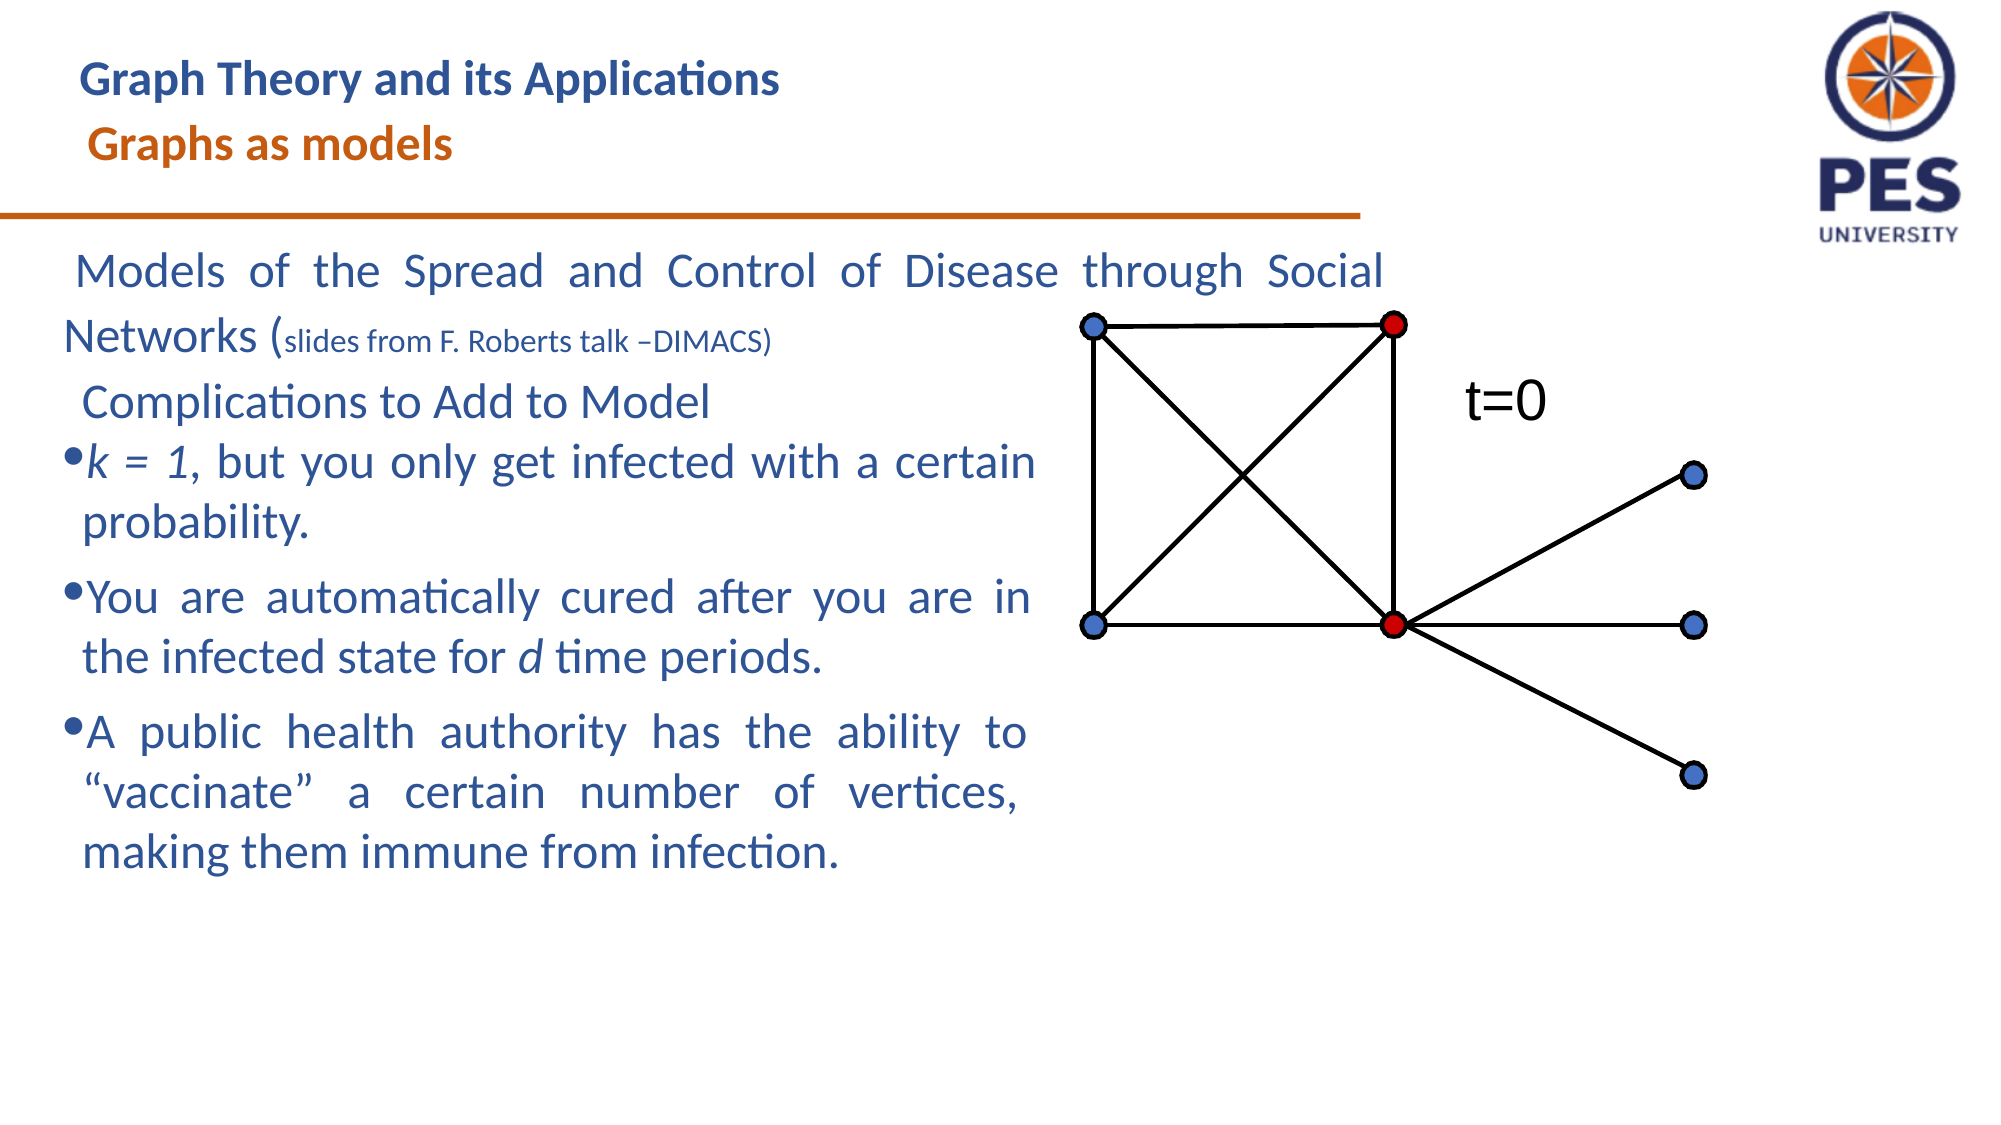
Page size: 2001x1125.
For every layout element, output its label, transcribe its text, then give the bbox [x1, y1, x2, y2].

title Graph Theory and its Applications Graphs as models [73, 38, 783, 212]
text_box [1079, 310, 1708, 790]
title Graph Theory and its Applications Graphs as models [73, 220, 783, 224]
text_box Models of the Spread and Control of Disease through Social Networks (slides from F. Roberts talk –DIMACS) Complications to Add to Model k = 1, but you only get infected with a certain probability. You are automatically cured after you are in the infected state for d time periods. A public health authority has the ability to “vaccinate” a certain number of vertices, making them immune from infection. [61, 224, 1410, 879]
picture [1784, 0, 2000, 277]
text_box [0, 212, 1361, 220]
